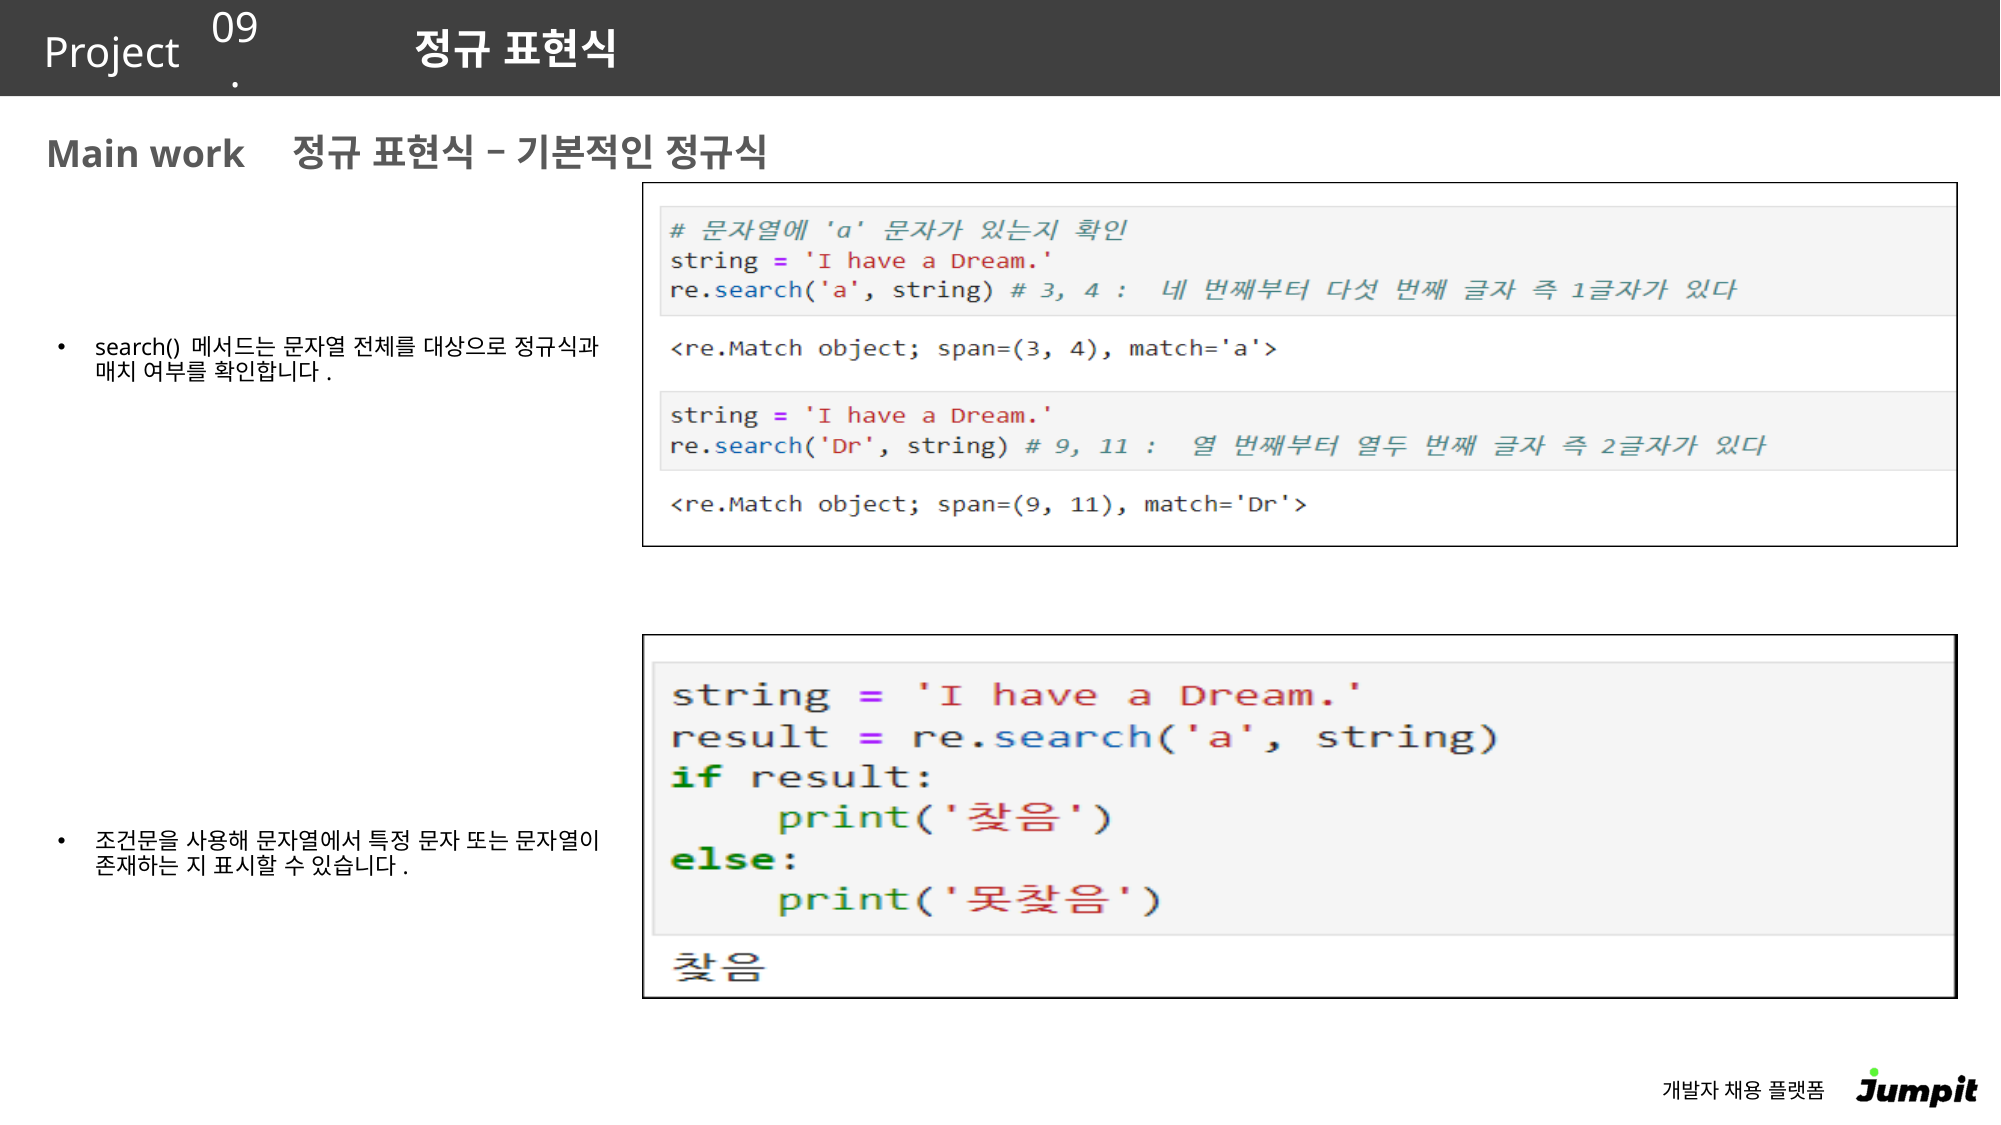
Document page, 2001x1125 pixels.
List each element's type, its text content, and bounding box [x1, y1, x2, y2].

list search() 메서드는 문자열 전체를 대상으로 정규식과 매치 여부를 확인합니다. 조건문을 사용해 문자열에서 특정 문자 또는 문자열이 존재하는 지 표시할 수 있습니다. [42, 188, 642, 781]
picture [1849, 1063, 1982, 1113]
list 정규 표현식 [399, 20, 1707, 82]
picture [642, 634, 1958, 999]
list 09. [192, 20, 278, 82]
text_box [42, 781, 642, 1043]
picture [642, 182, 1958, 547]
list 정규 표현식 – 기본적인 정규식 [277, 126, 1856, 183]
